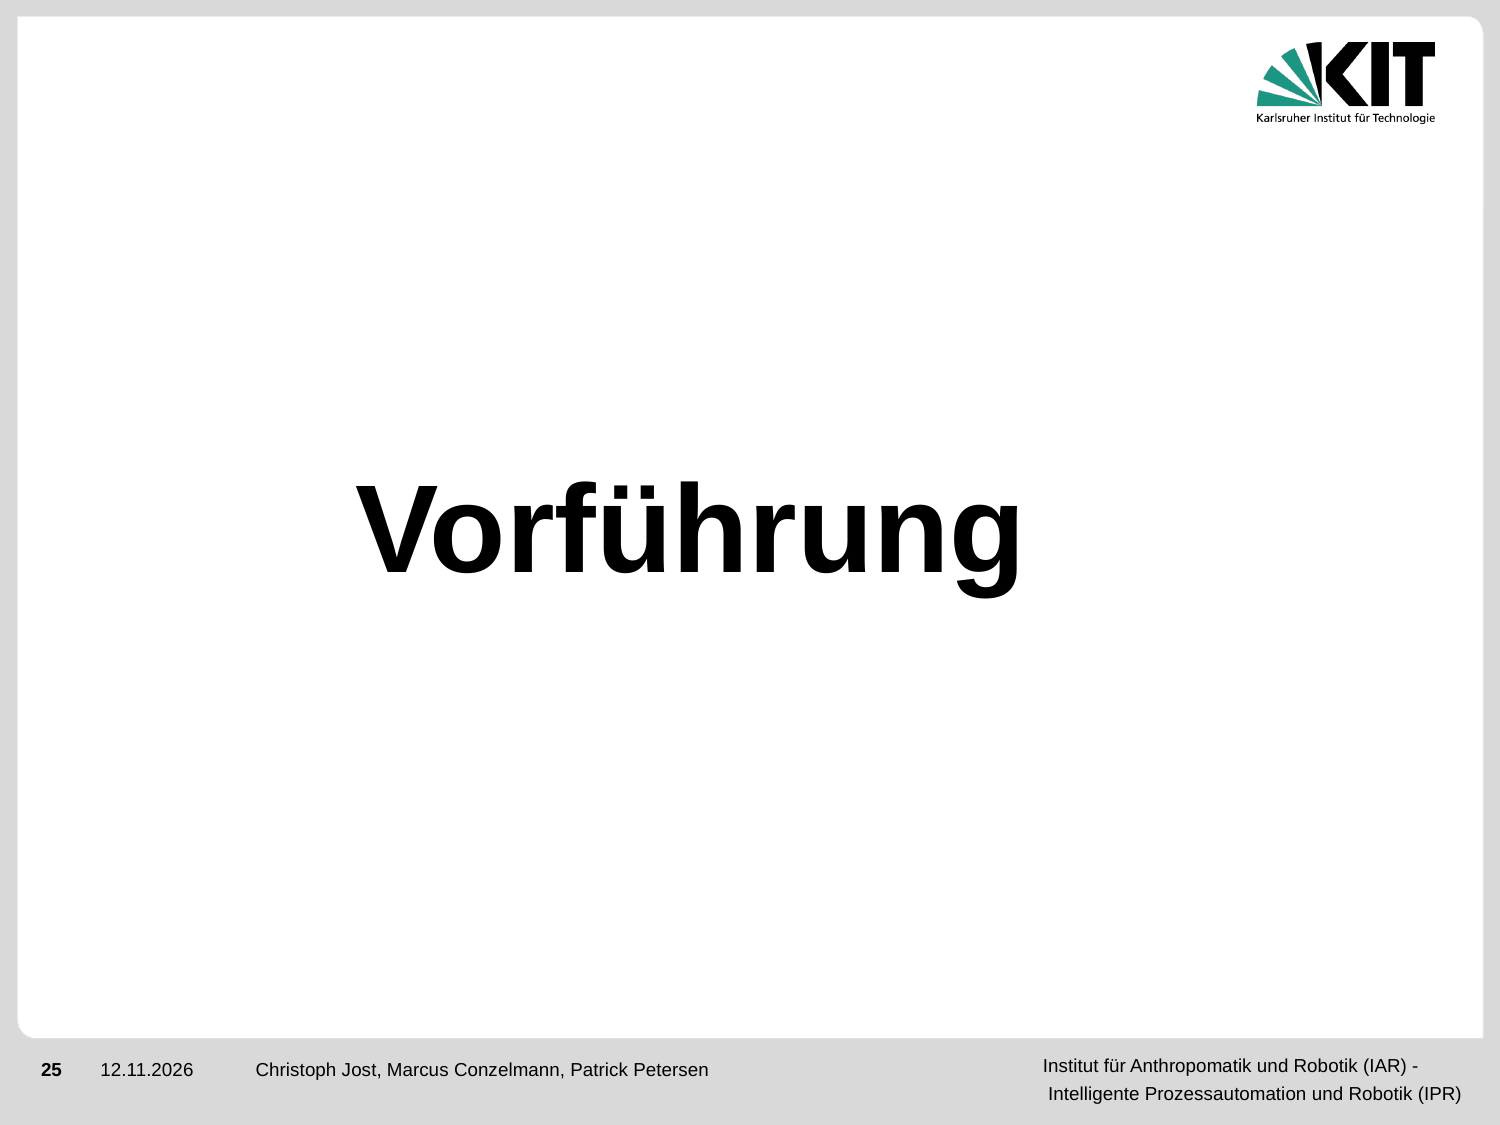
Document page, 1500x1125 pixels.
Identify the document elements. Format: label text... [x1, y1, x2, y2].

title Vorführung [312, 474, 1447, 589]
picture [0, 0, 1500, 1125]
